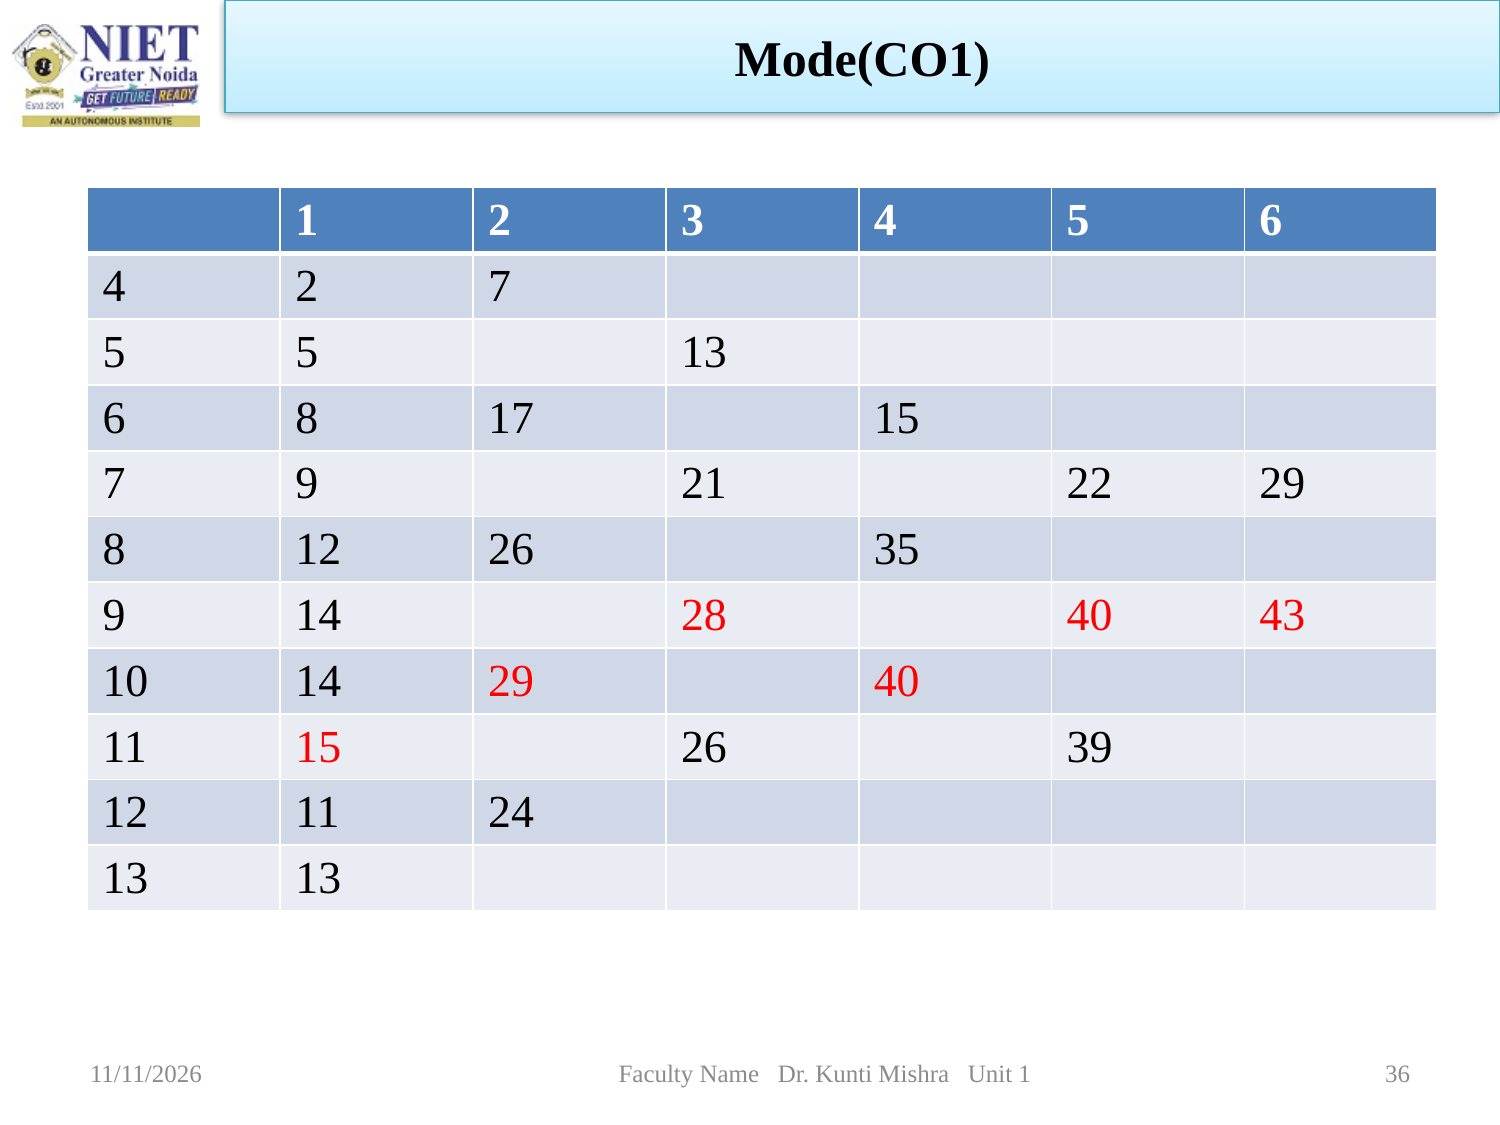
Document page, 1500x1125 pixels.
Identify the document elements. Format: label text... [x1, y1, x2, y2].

text_box Mode(CO1) [224, 0, 1500, 113]
footer Faculty Name Dr. Kunti Mishra Unit 1 [412, 1042, 1074, 1103]
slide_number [75, 1042, 412, 1103]
slide_number 36 [1074, 1042, 1425, 1103]
picture [12, 24, 200, 127]
